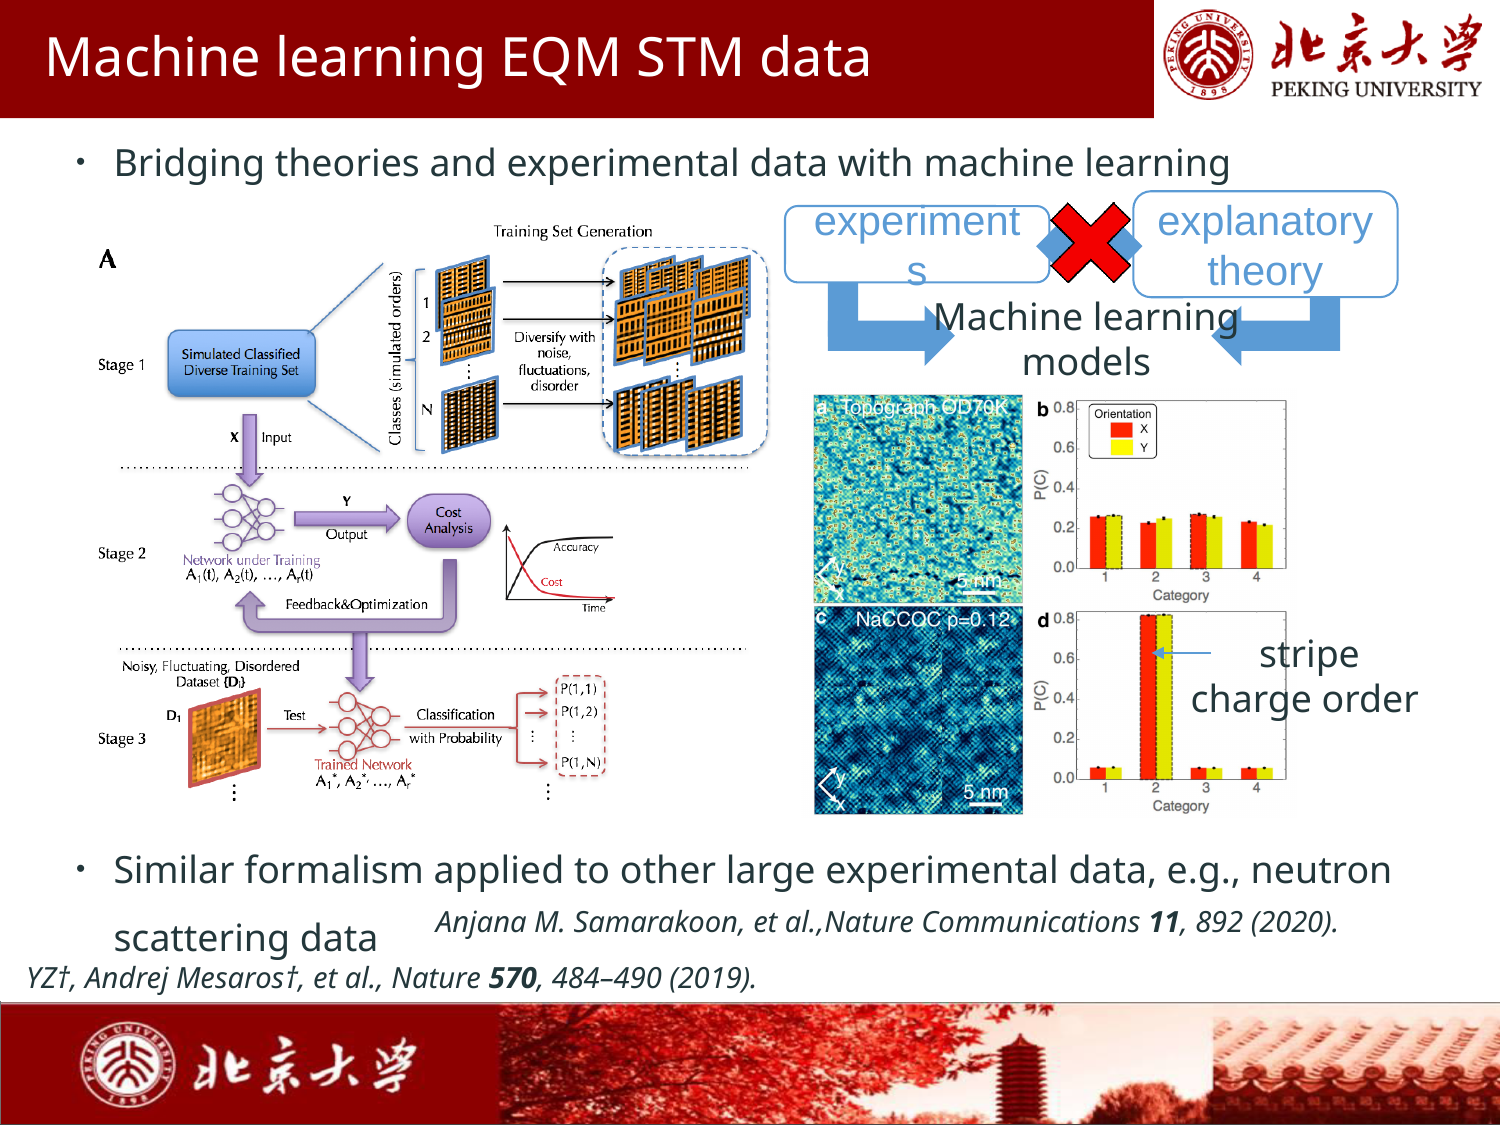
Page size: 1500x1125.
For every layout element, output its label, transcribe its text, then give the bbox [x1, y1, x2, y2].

text_box YZ†, Andrej Mesaros†, et al., Nature 570, 484–490 (2019). [0, 951, 773, 1001]
picture [801, 389, 1297, 818]
picture [92, 191, 772, 821]
list Bridging theories and experimental data with machine learning Similar formalism applied to other large experimental data, e.g., neutron scattering data [61, 109, 1439, 970]
text_box Anjana M. Samarakoon, et al.,Nature Communications 11, 892 (2020). [421, 896, 1362, 946]
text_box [784, 191, 1398, 392]
picture [0, 1001, 1500, 1125]
title Machine learning EQM STM data [0, 0, 1154, 119]
picture [1154, 0, 1500, 120]
